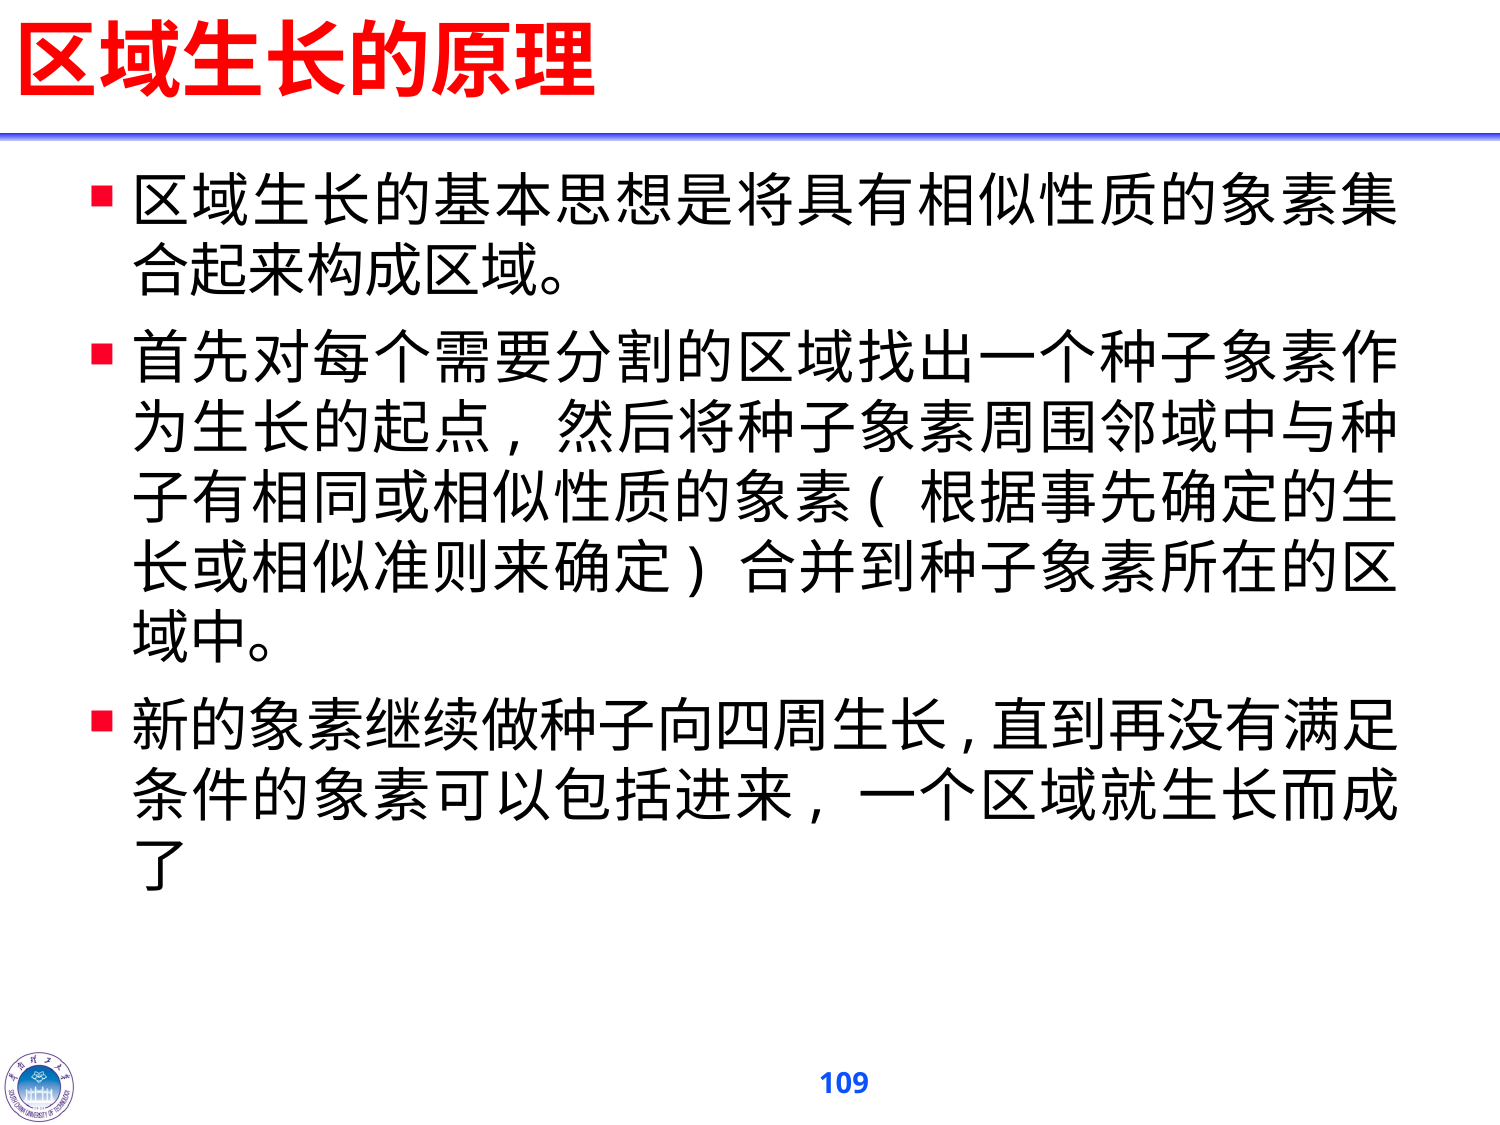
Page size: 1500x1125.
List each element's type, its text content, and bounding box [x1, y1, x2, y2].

picture [3, 1051, 75, 1123]
list 区域生长的基本思想是将具有相似性质的象素集合起来构成区域。 首先对每个需要分割的区域找出一个种子象素作为生长的起点, 然后将种子象素周围邻域中与种子有相同或相似性质的象素( 根据事先确定的生长或相似准则来确定) 合并到种子象素所在的区域中。 新的象素继续做种子向四周生长,直到再没有满足条件的象素可以包括进来, 一个区域就生长而成了 [78, 155, 1415, 942]
title 区域生长的原理 [0, 9, 1500, 117]
